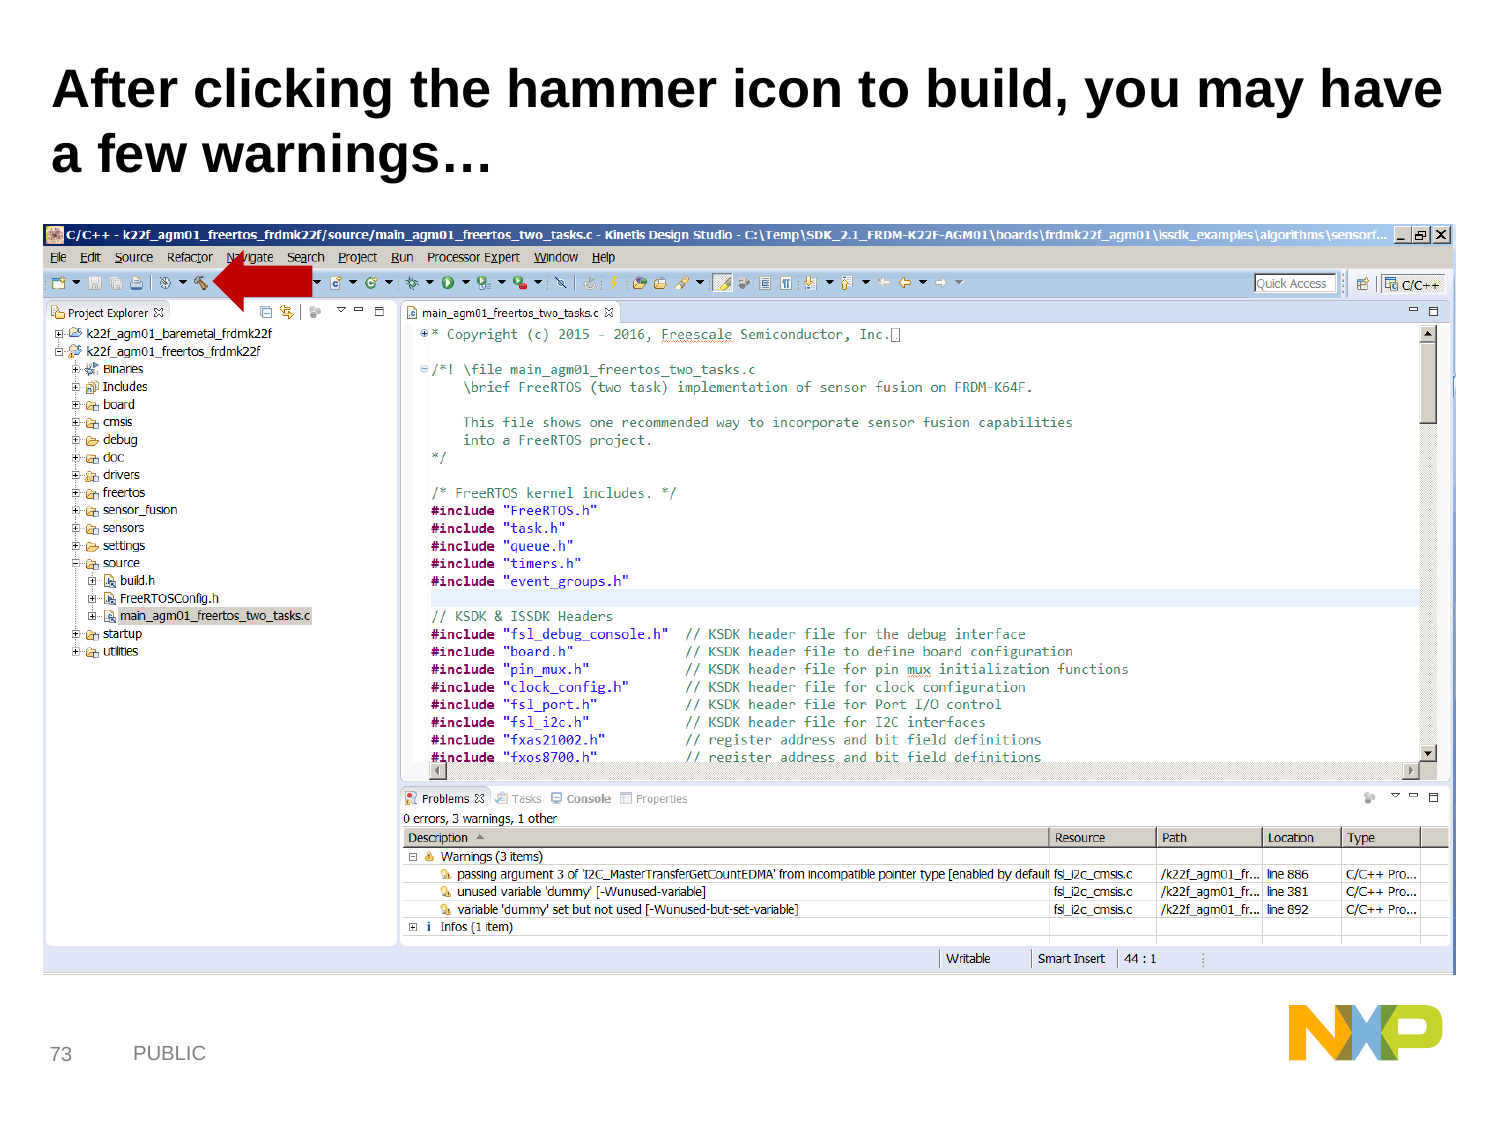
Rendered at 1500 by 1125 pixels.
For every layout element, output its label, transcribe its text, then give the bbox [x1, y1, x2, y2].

title After clicking the hammer icon to build, you may have a few warnings… [36, 45, 1472, 154]
picture [43, 224, 1457, 976]
